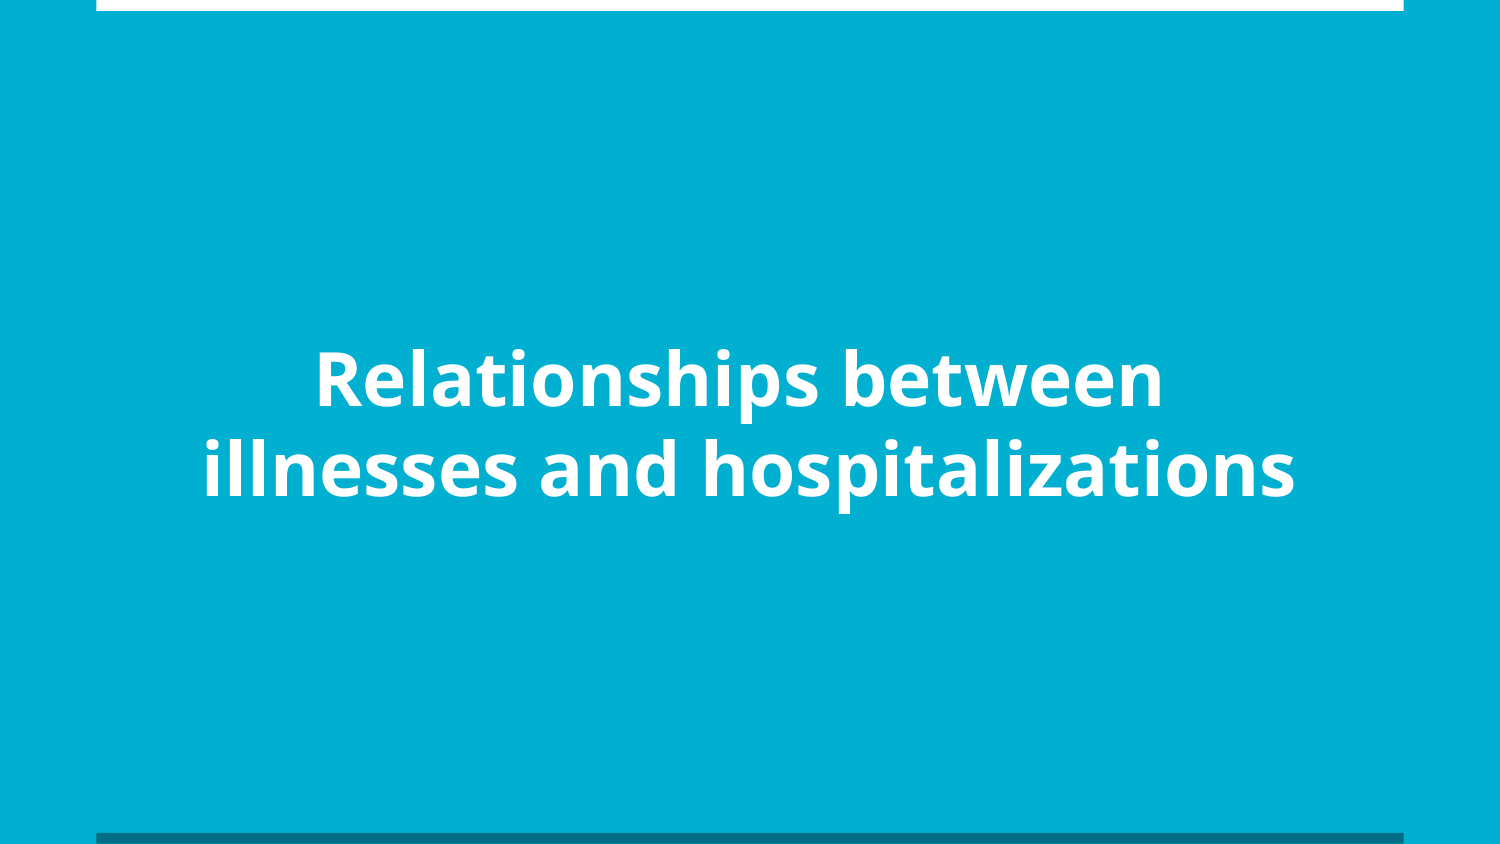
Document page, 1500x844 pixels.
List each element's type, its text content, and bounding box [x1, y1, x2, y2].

title Relationships between illnesses and hospitalizations [83, 315, 1417, 529]
